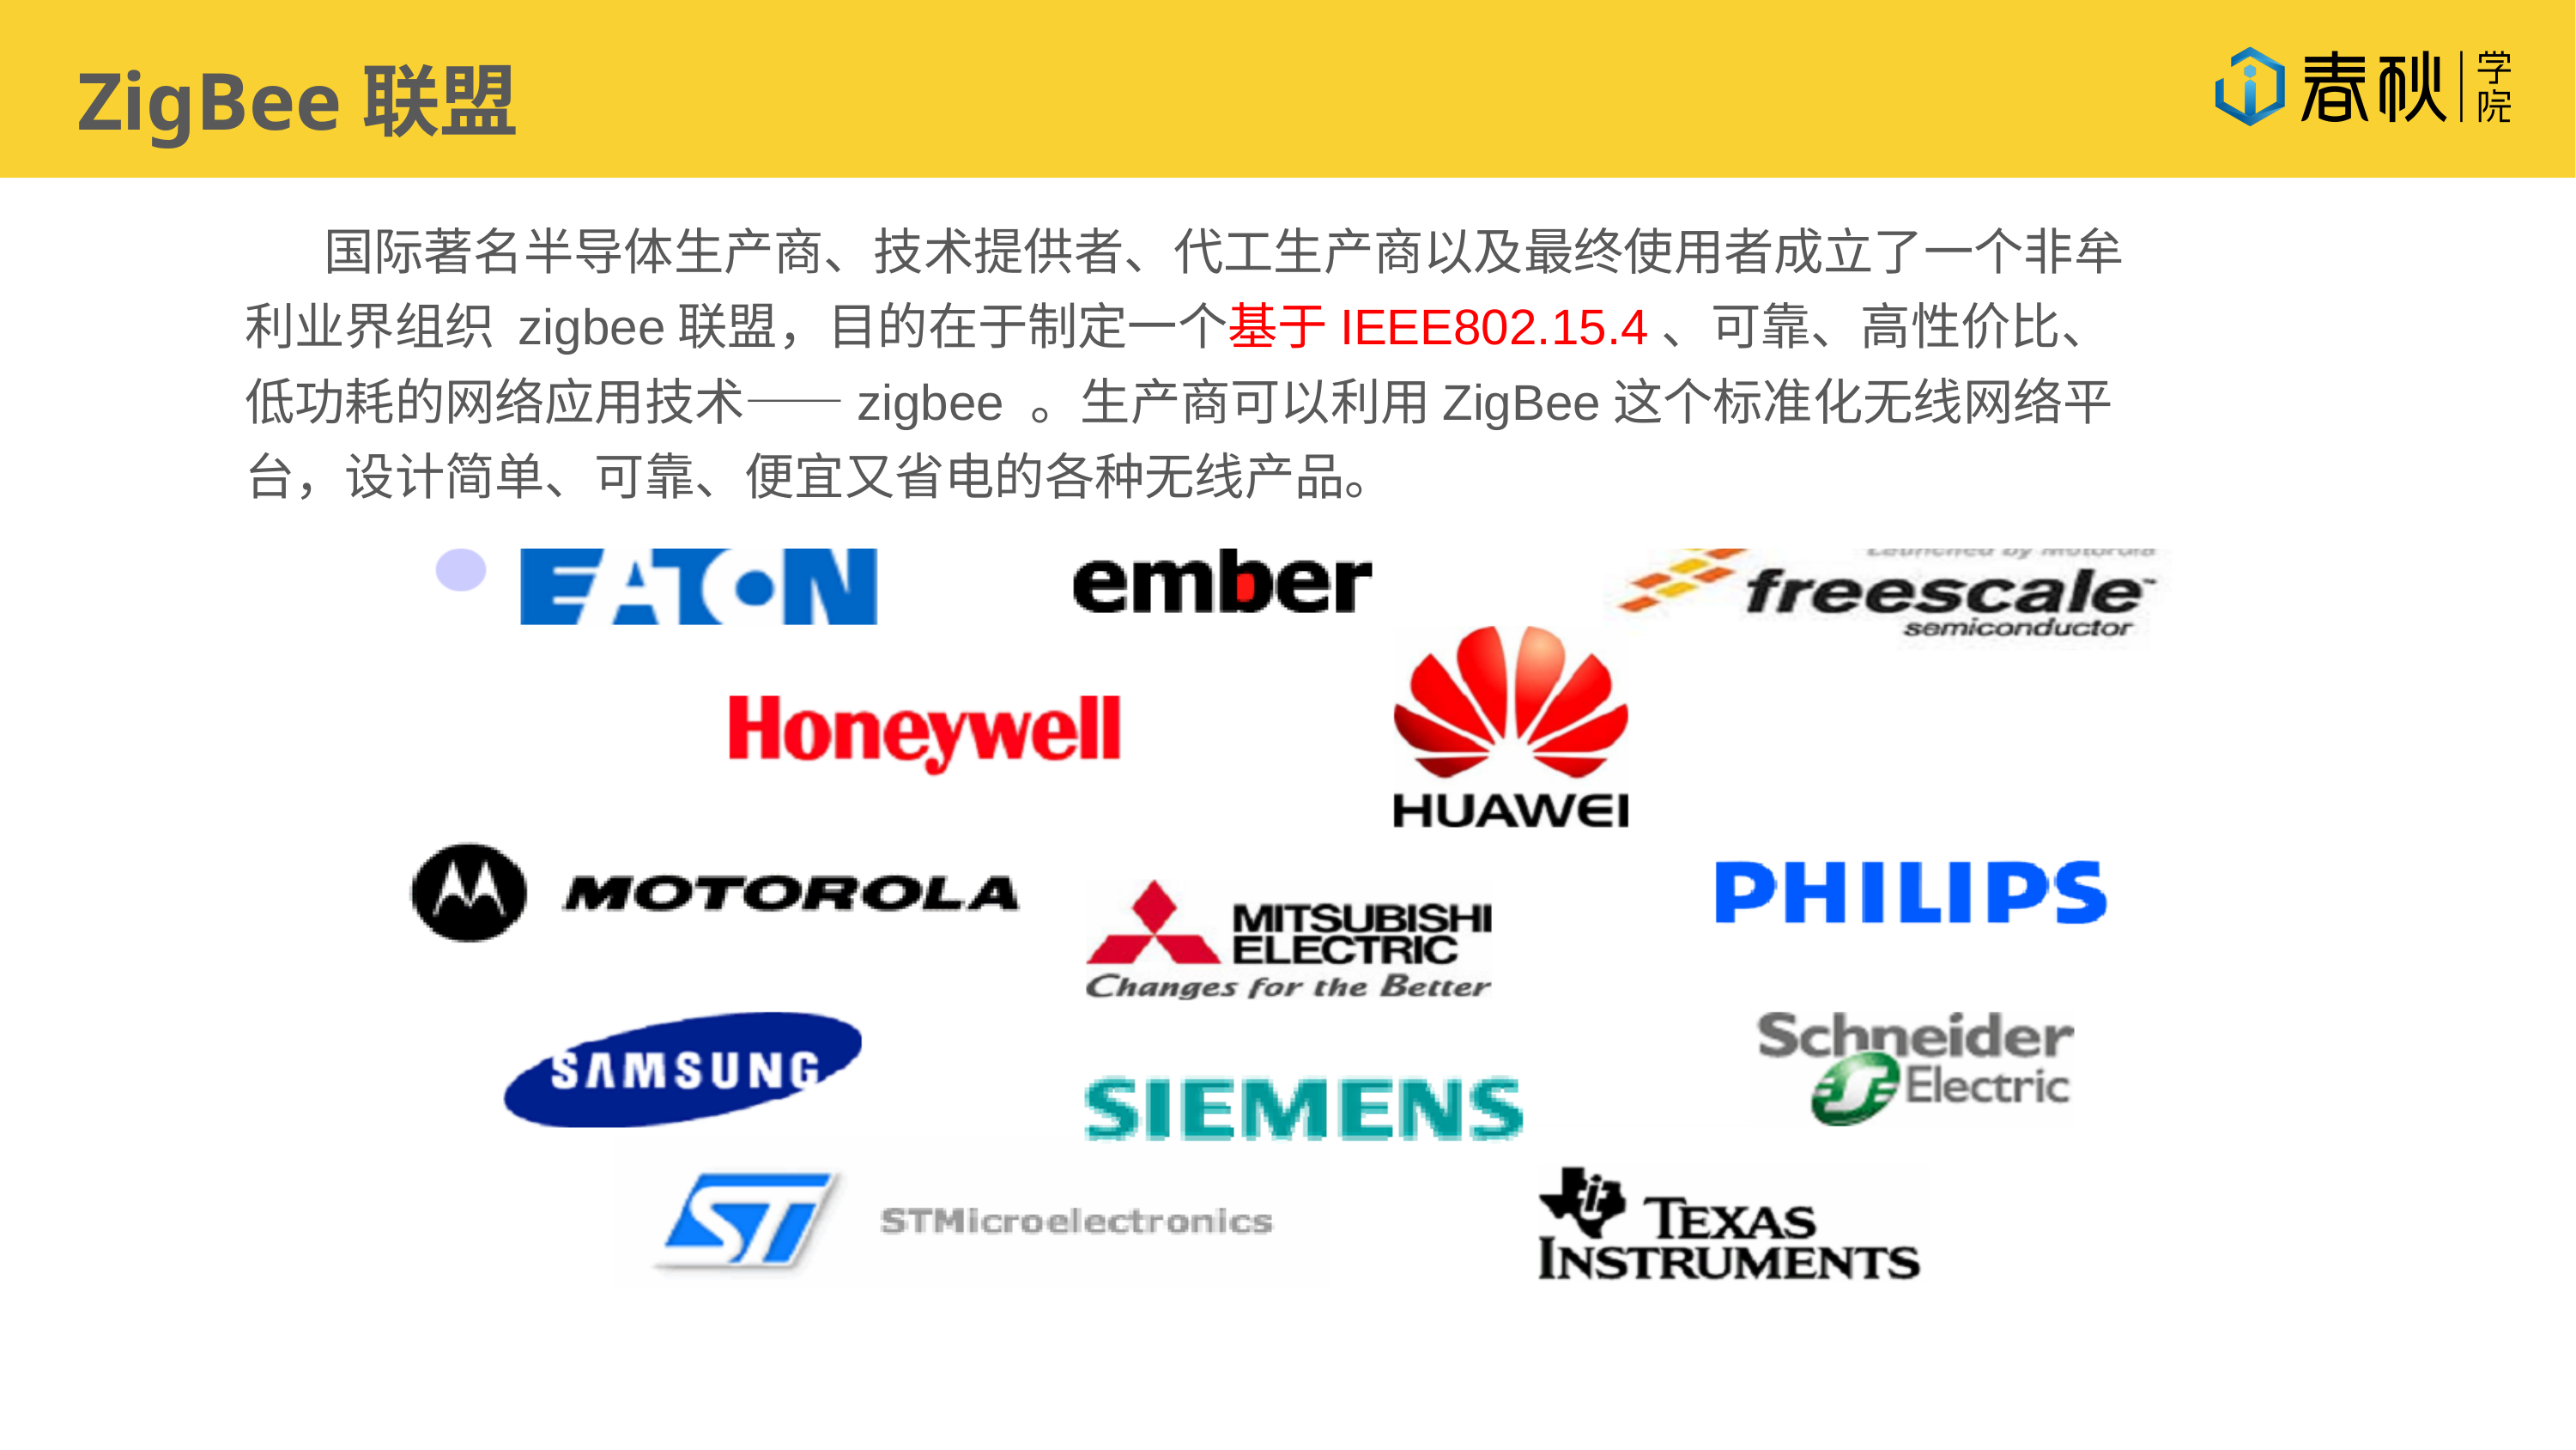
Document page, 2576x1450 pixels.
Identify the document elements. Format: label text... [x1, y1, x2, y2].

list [401, 549, 2194, 1289]
text_box 国际著名半导体生产商、技术提供者、代工生产商以及最终使用者成立了一个非牟利业界组织 zigbee联盟，目的在于制定一个基于IEEE802.15.4、可靠、高性价比、低功耗的网络应用技术——zigbee 。生产商可以利用ZigBee这个标准化无线网络平台，设计简单、可靠、便宜又省电的各种无线产品。 [232, 198, 2150, 512]
picture [0, 0, 2576, 263]
list ZigBee联盟 [64, 45, 1112, 137]
